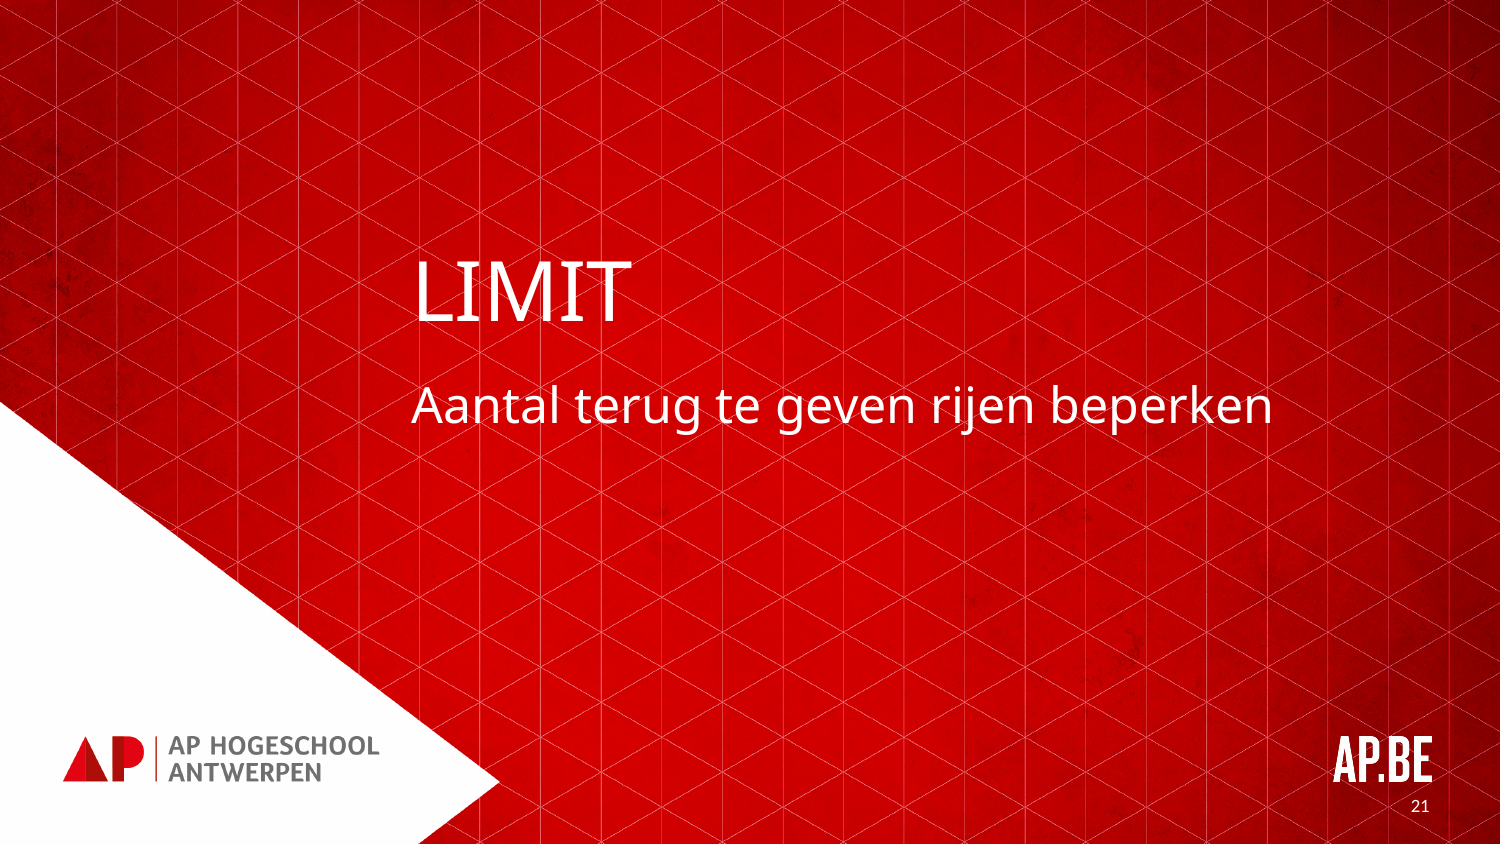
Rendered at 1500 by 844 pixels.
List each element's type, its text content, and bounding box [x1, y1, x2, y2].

picture [0, 0, 1500, 844]
slide_number 21 [1311, 782, 1445, 827]
title LIMIT [396, 107, 1312, 348]
list Aantal terug te geven rijen beperken [396, 373, 1355, 494]
